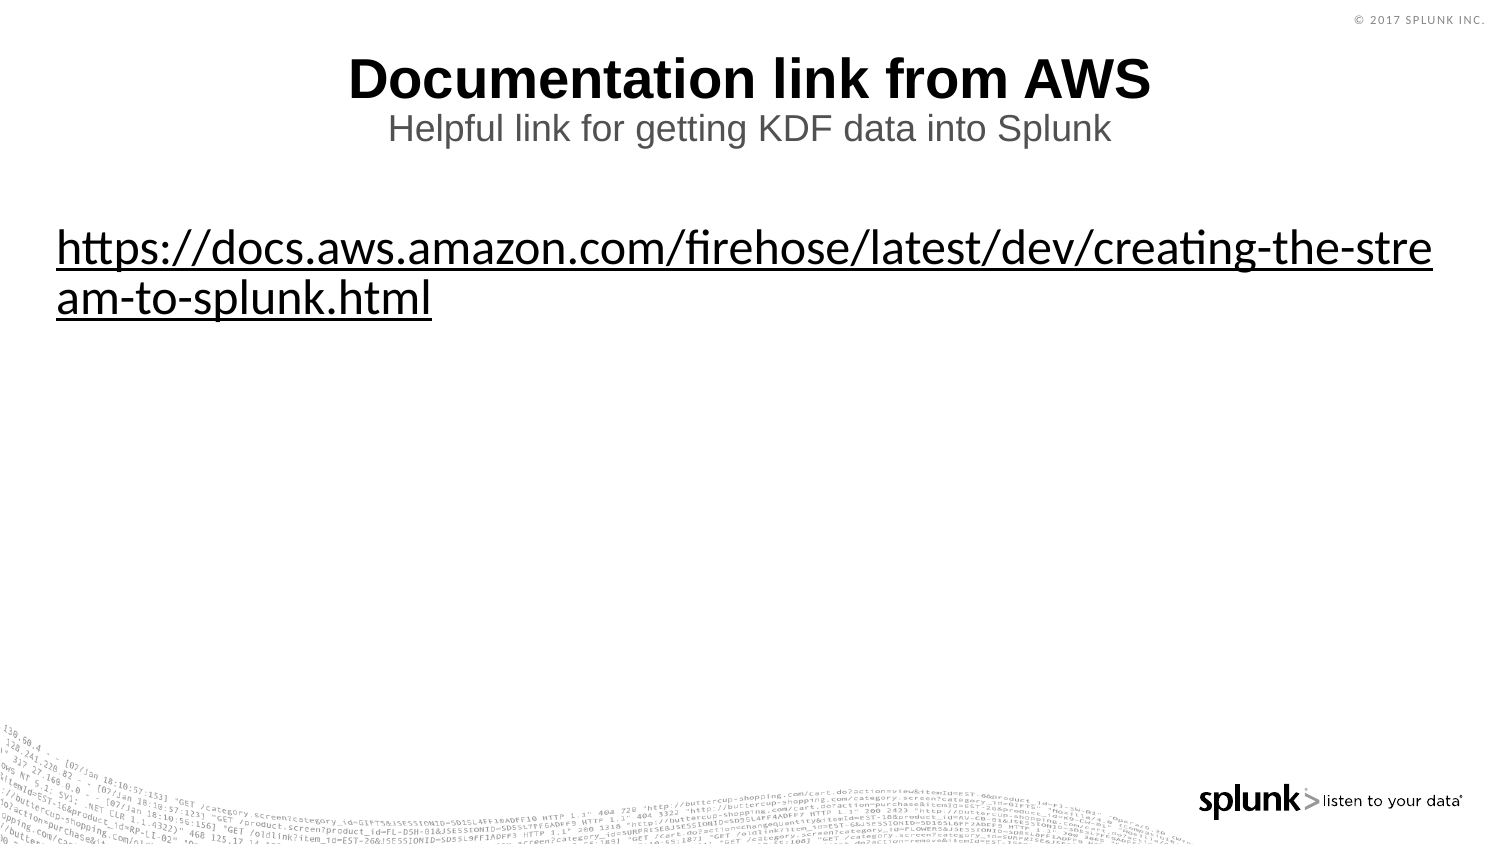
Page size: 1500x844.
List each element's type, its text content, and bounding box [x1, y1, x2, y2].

subtitle Helpful link for getting KDF data into Splunk [56, 108, 1444, 142]
title Documentation link from AWS [56, 38, 1444, 93]
text_box https://docs.aws.amazon.com/firehose/latest/dev/creating-the-stream-to-splunk.html [56, 214, 1444, 395]
picture [0, 0, 1500, 844]
